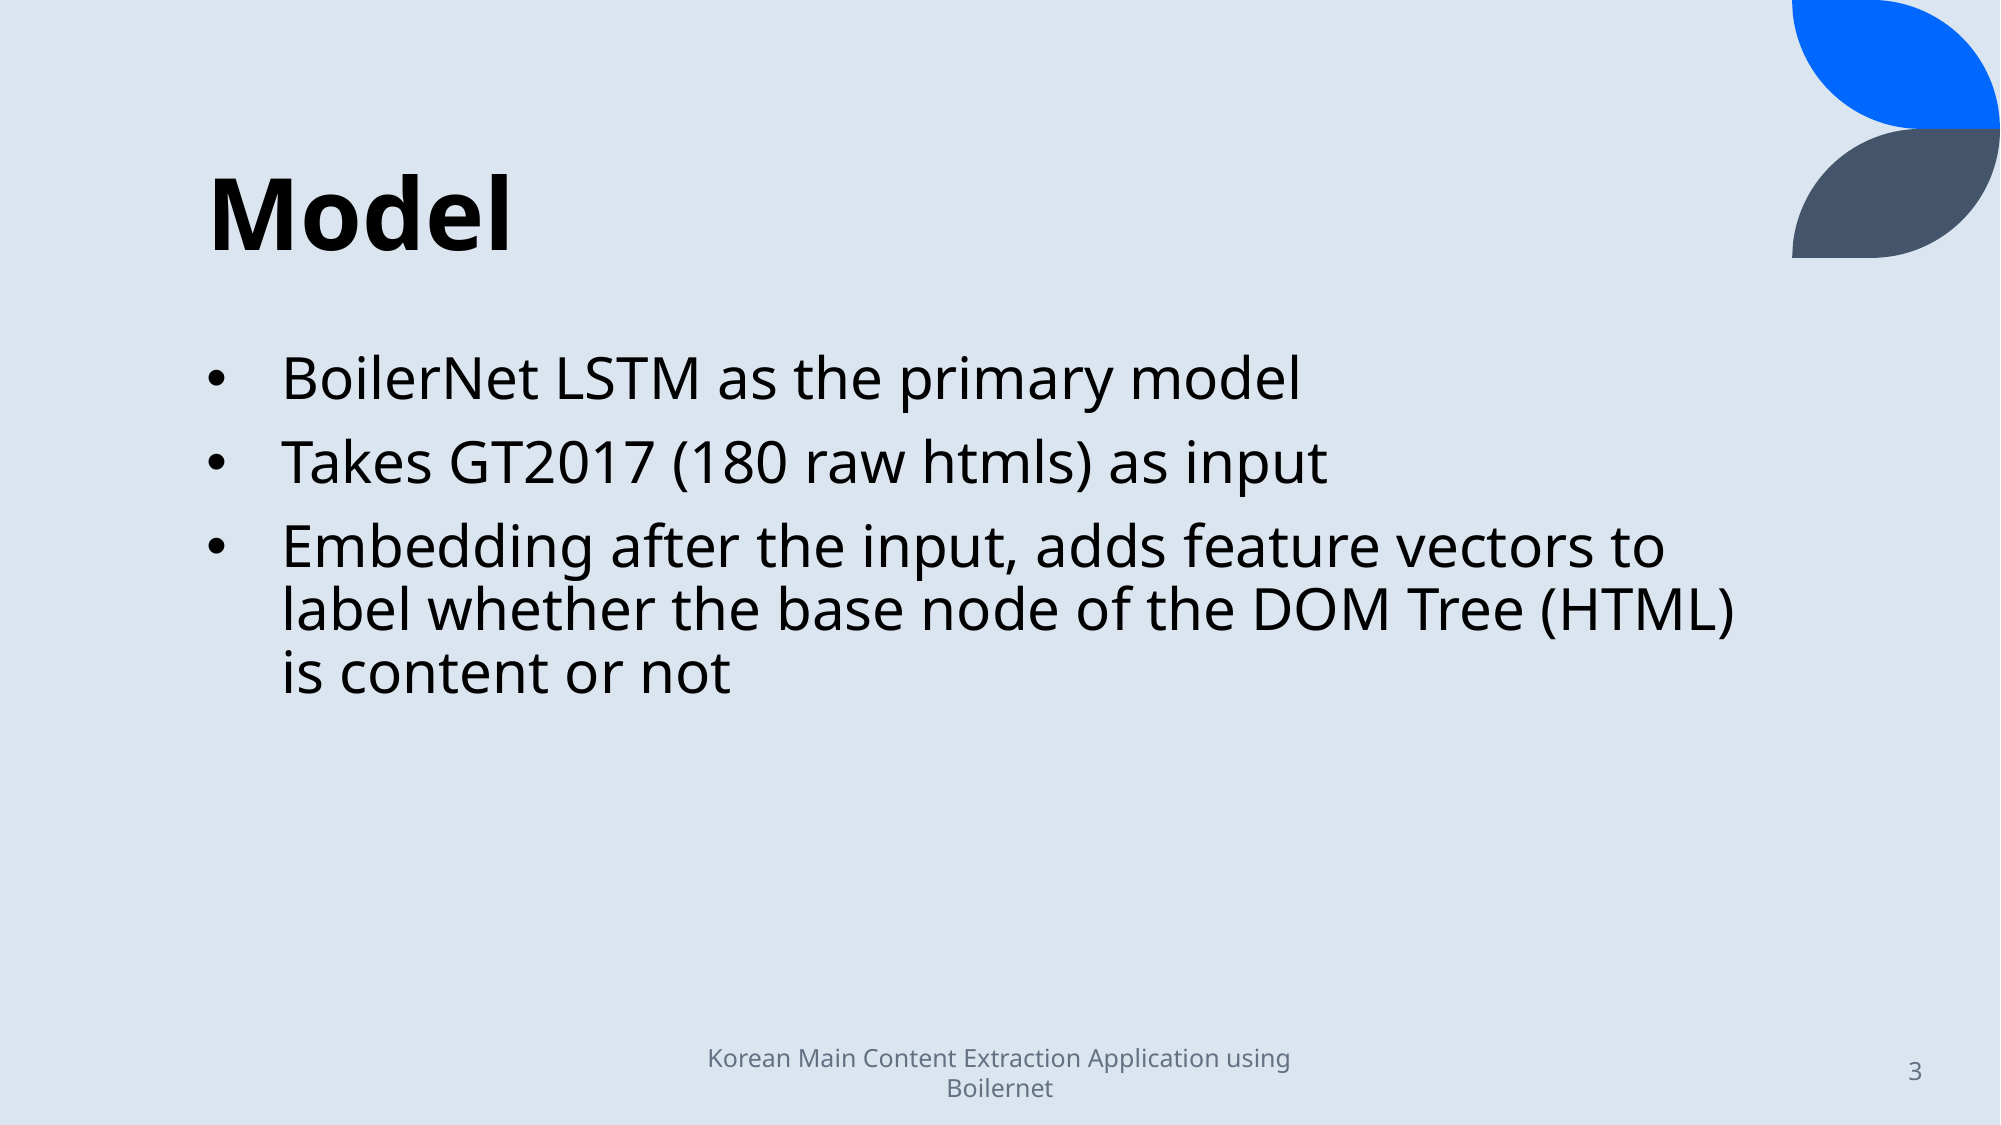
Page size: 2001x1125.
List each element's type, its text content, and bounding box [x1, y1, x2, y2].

slide_number 3 [1665, 1042, 1938, 1103]
title Model [191, 22, 1796, 280]
footer Korean Main Content Extraction Application using Boilernet [662, 1042, 1338, 1103]
list BoilerNet LSTM as the primary model Takes GT2017 (180 raw htmls) as input Embedding after the input, adds feature vectors to label whether the base node of the DOM Tree (HTML) is content or not [191, 341, 1796, 895]
